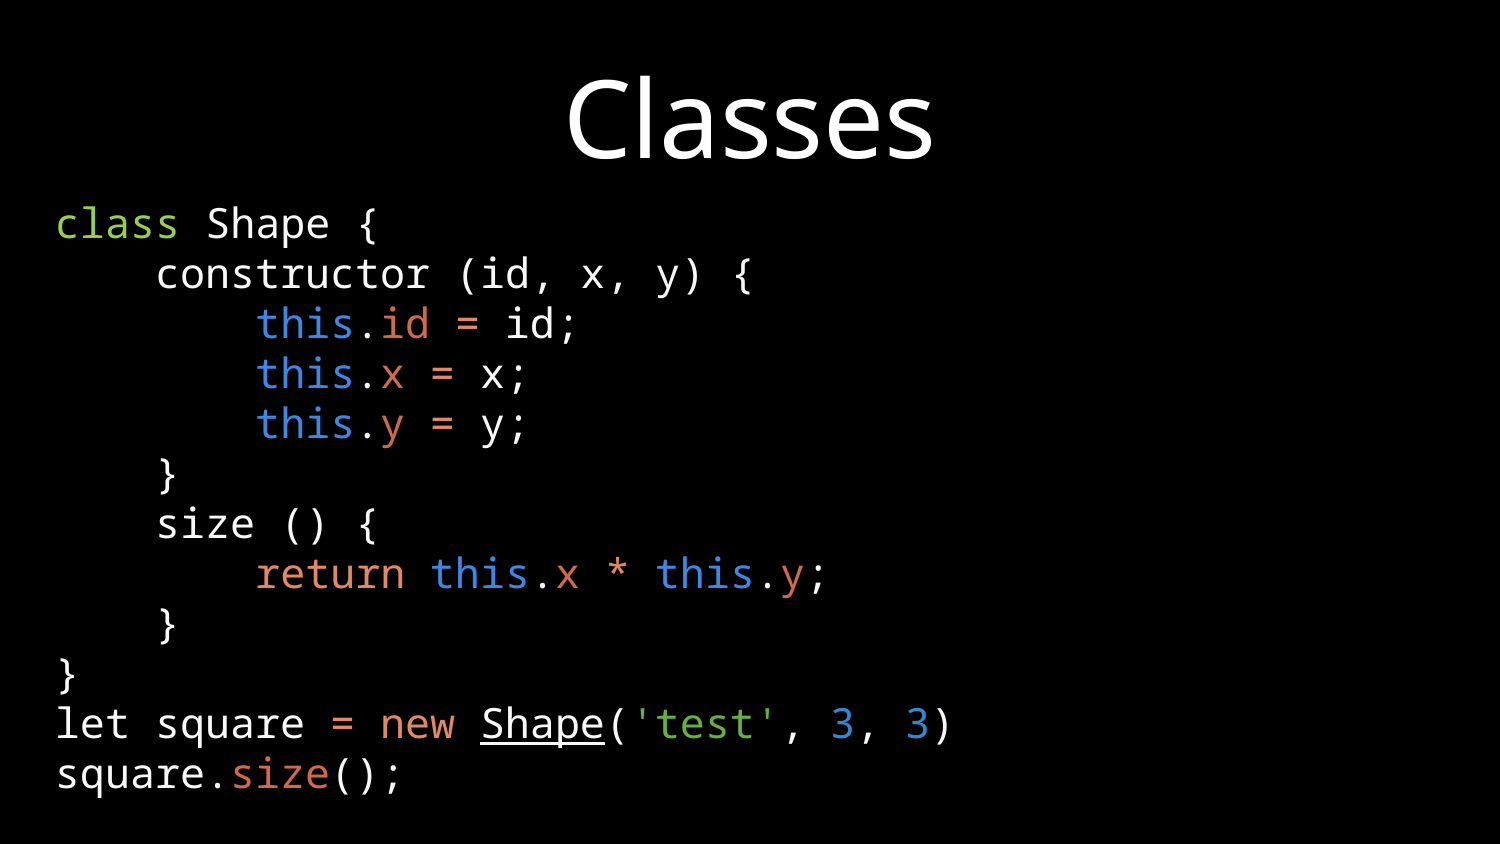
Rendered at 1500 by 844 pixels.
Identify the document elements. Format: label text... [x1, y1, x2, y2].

text_box class Shape { constructor (id, x, y) { this.id = id; this.x = x; this.y = y; } size () { return this.x * this.y; } } let square = new Shape('test', 3, 3) square.size(); [49, 215, 1500, 778]
title Classes [109, 21, 1391, 209]
